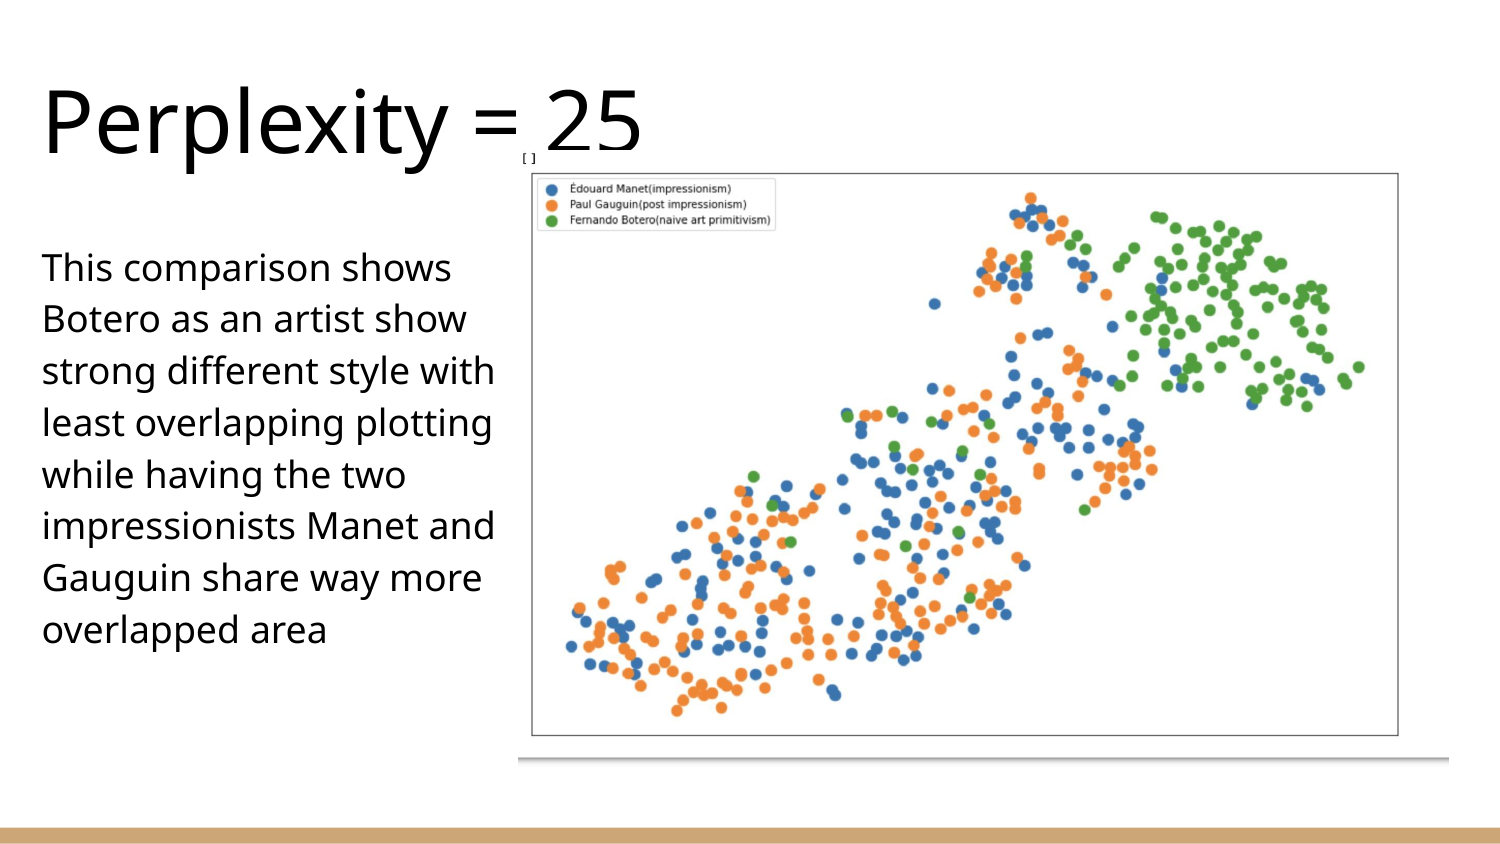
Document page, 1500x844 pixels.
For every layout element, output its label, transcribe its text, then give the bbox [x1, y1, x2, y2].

text_box This comparison shows Botero as an artist show strong different style with least overlapping plotting while having the two impressionists Manet and Gauguin share way more overlapped area [26, 221, 513, 666]
title Perplexity = 25 [26, 50, 1425, 187]
picture [518, 149, 1450, 769]
